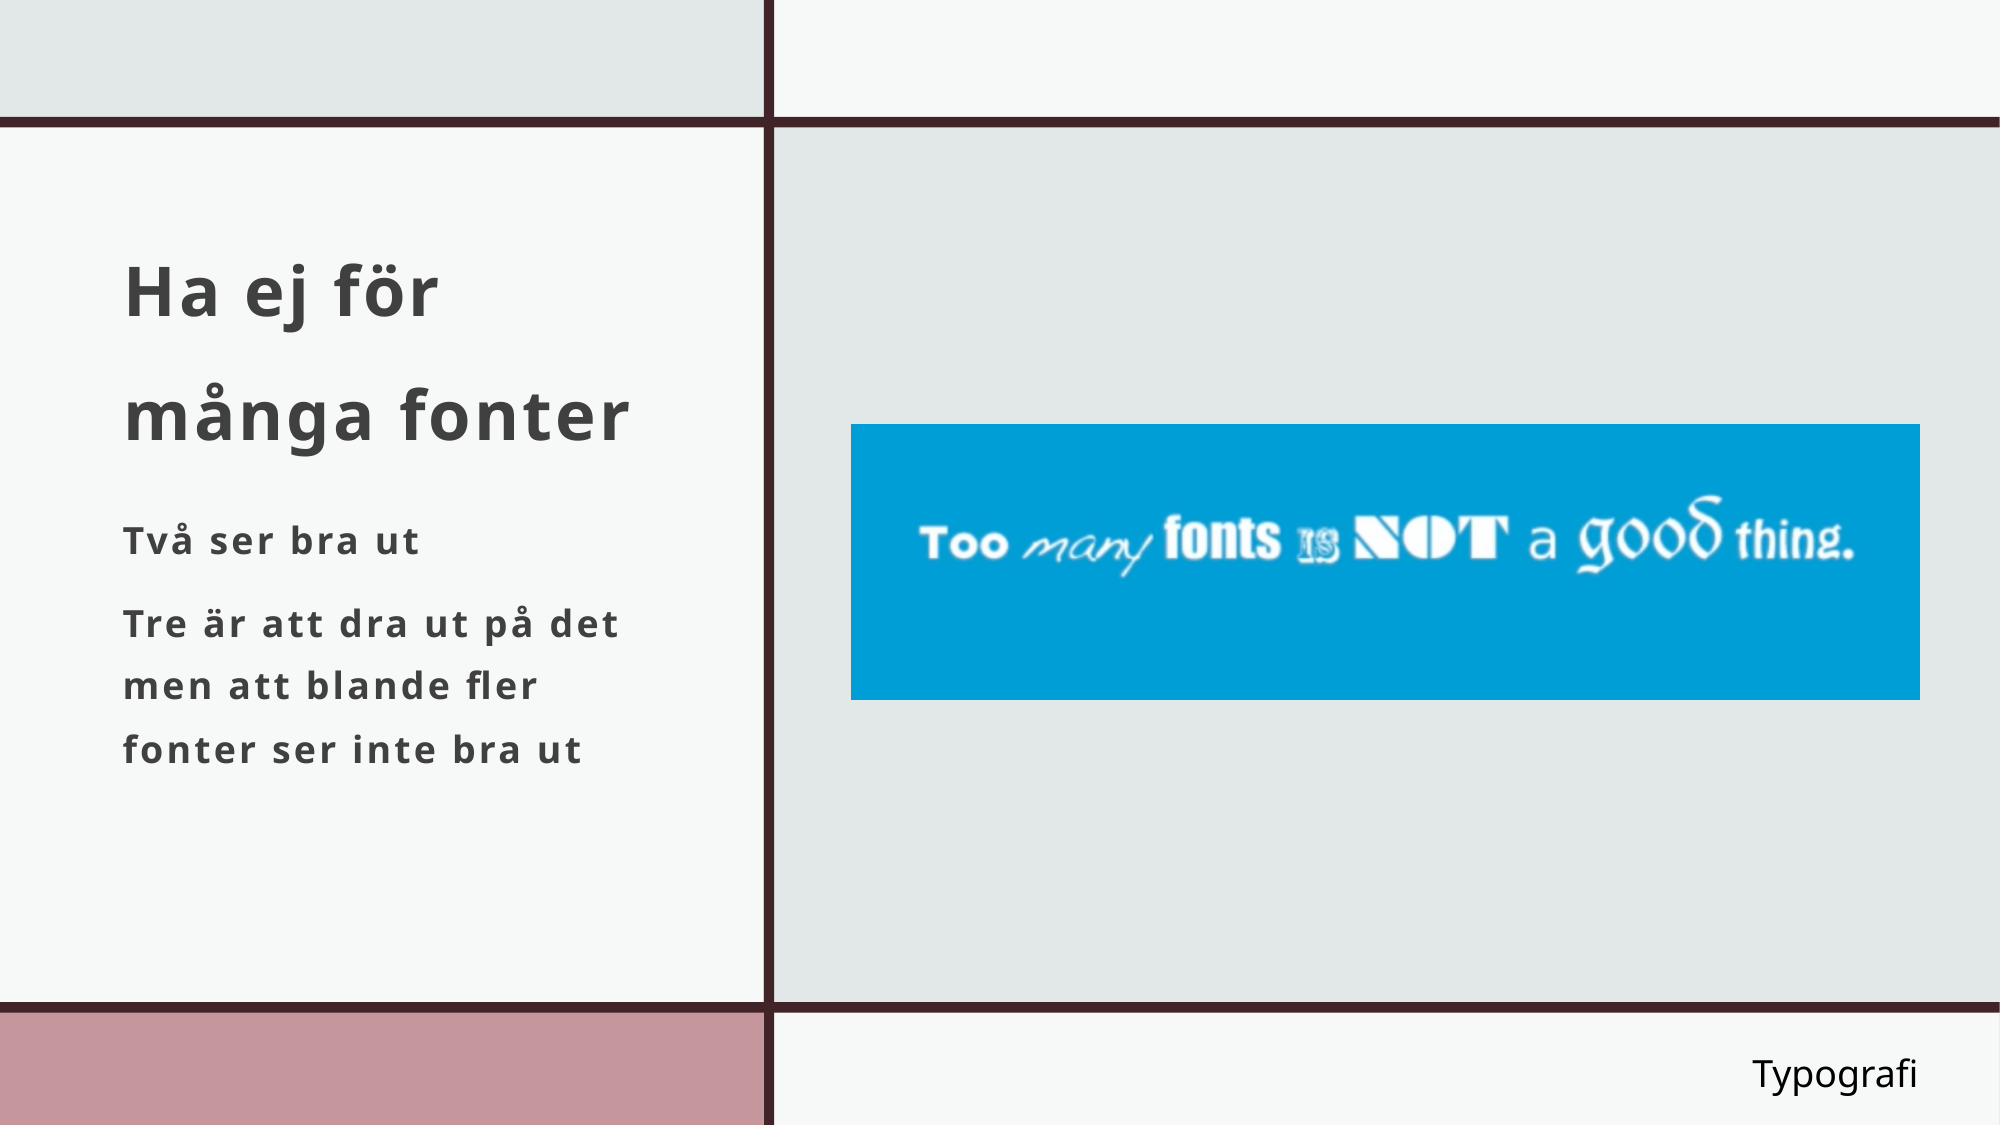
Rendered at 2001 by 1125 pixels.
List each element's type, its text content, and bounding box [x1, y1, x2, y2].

picture [1296, 527, 1341, 566]
picture [1576, 517, 1615, 575]
picture [1353, 515, 1510, 560]
text_box [775, 1014, 2000, 1125]
picture [918, 525, 948, 560]
text_box Typografi [1737, 1042, 1934, 1103]
picture [1022, 534, 1153, 578]
picture [948, 531, 1010, 561]
text_box [775, 0, 2000, 116]
text_box [0, 1001, 763, 1014]
text_box [0, 128, 763, 1001]
text_box [775, 128, 2000, 1001]
text_box [763, 0, 775, 116]
title Ha ej för många fonter [105, 175, 698, 481]
list Två ser bra ut Tre är att dra ut på det men att blande fler fonter ser inte bra ut [104, 481, 698, 948]
picture [1734, 518, 1854, 561]
text_box [763, 128, 775, 1125]
text_box [0, 116, 2000, 128]
text_box [0, 0, 763, 116]
picture [1162, 513, 1282, 561]
picture [1615, 494, 1723, 561]
text_box [775, 1001, 2000, 1014]
text_box [0, 1014, 763, 1125]
picture [1528, 526, 1556, 561]
